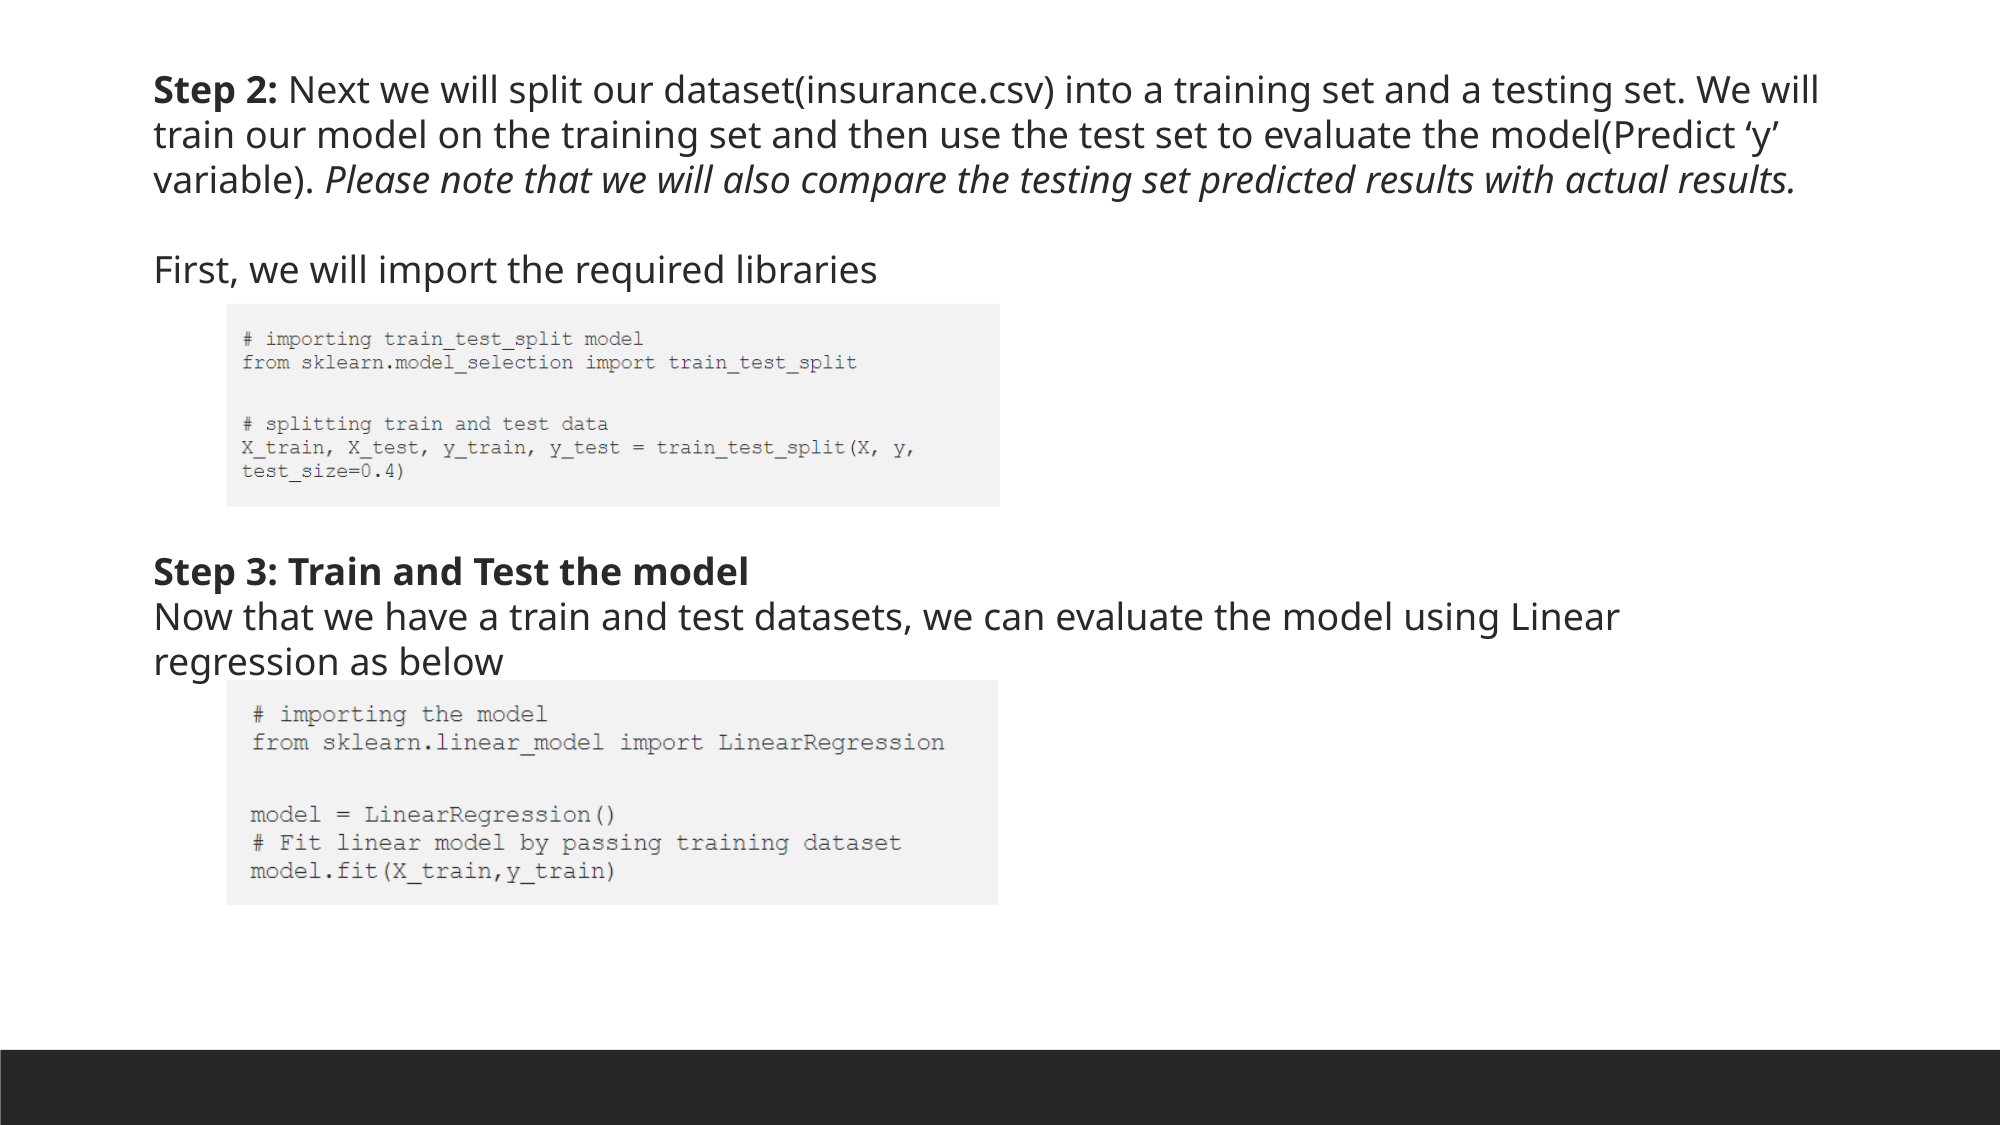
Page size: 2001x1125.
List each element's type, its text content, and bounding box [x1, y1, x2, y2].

text_box Step 2: Next we will split our dataset(insurance.csv) into a training set and a testing set. We will train our model on the training set and then use the test set to evaluate the model(Predict ‘y’ variable). Please note that we will also compare the testing set predicted results with actual results. First, we will import the required libraries [138, 59, 1862, 299]
picture [226, 680, 999, 905]
picture [226, 301, 1001, 516]
text_box Step 3: Train and Test the model Now that we have a train and test datasets, we can evaluate the model using Linear regression as below [138, 540, 1828, 736]
